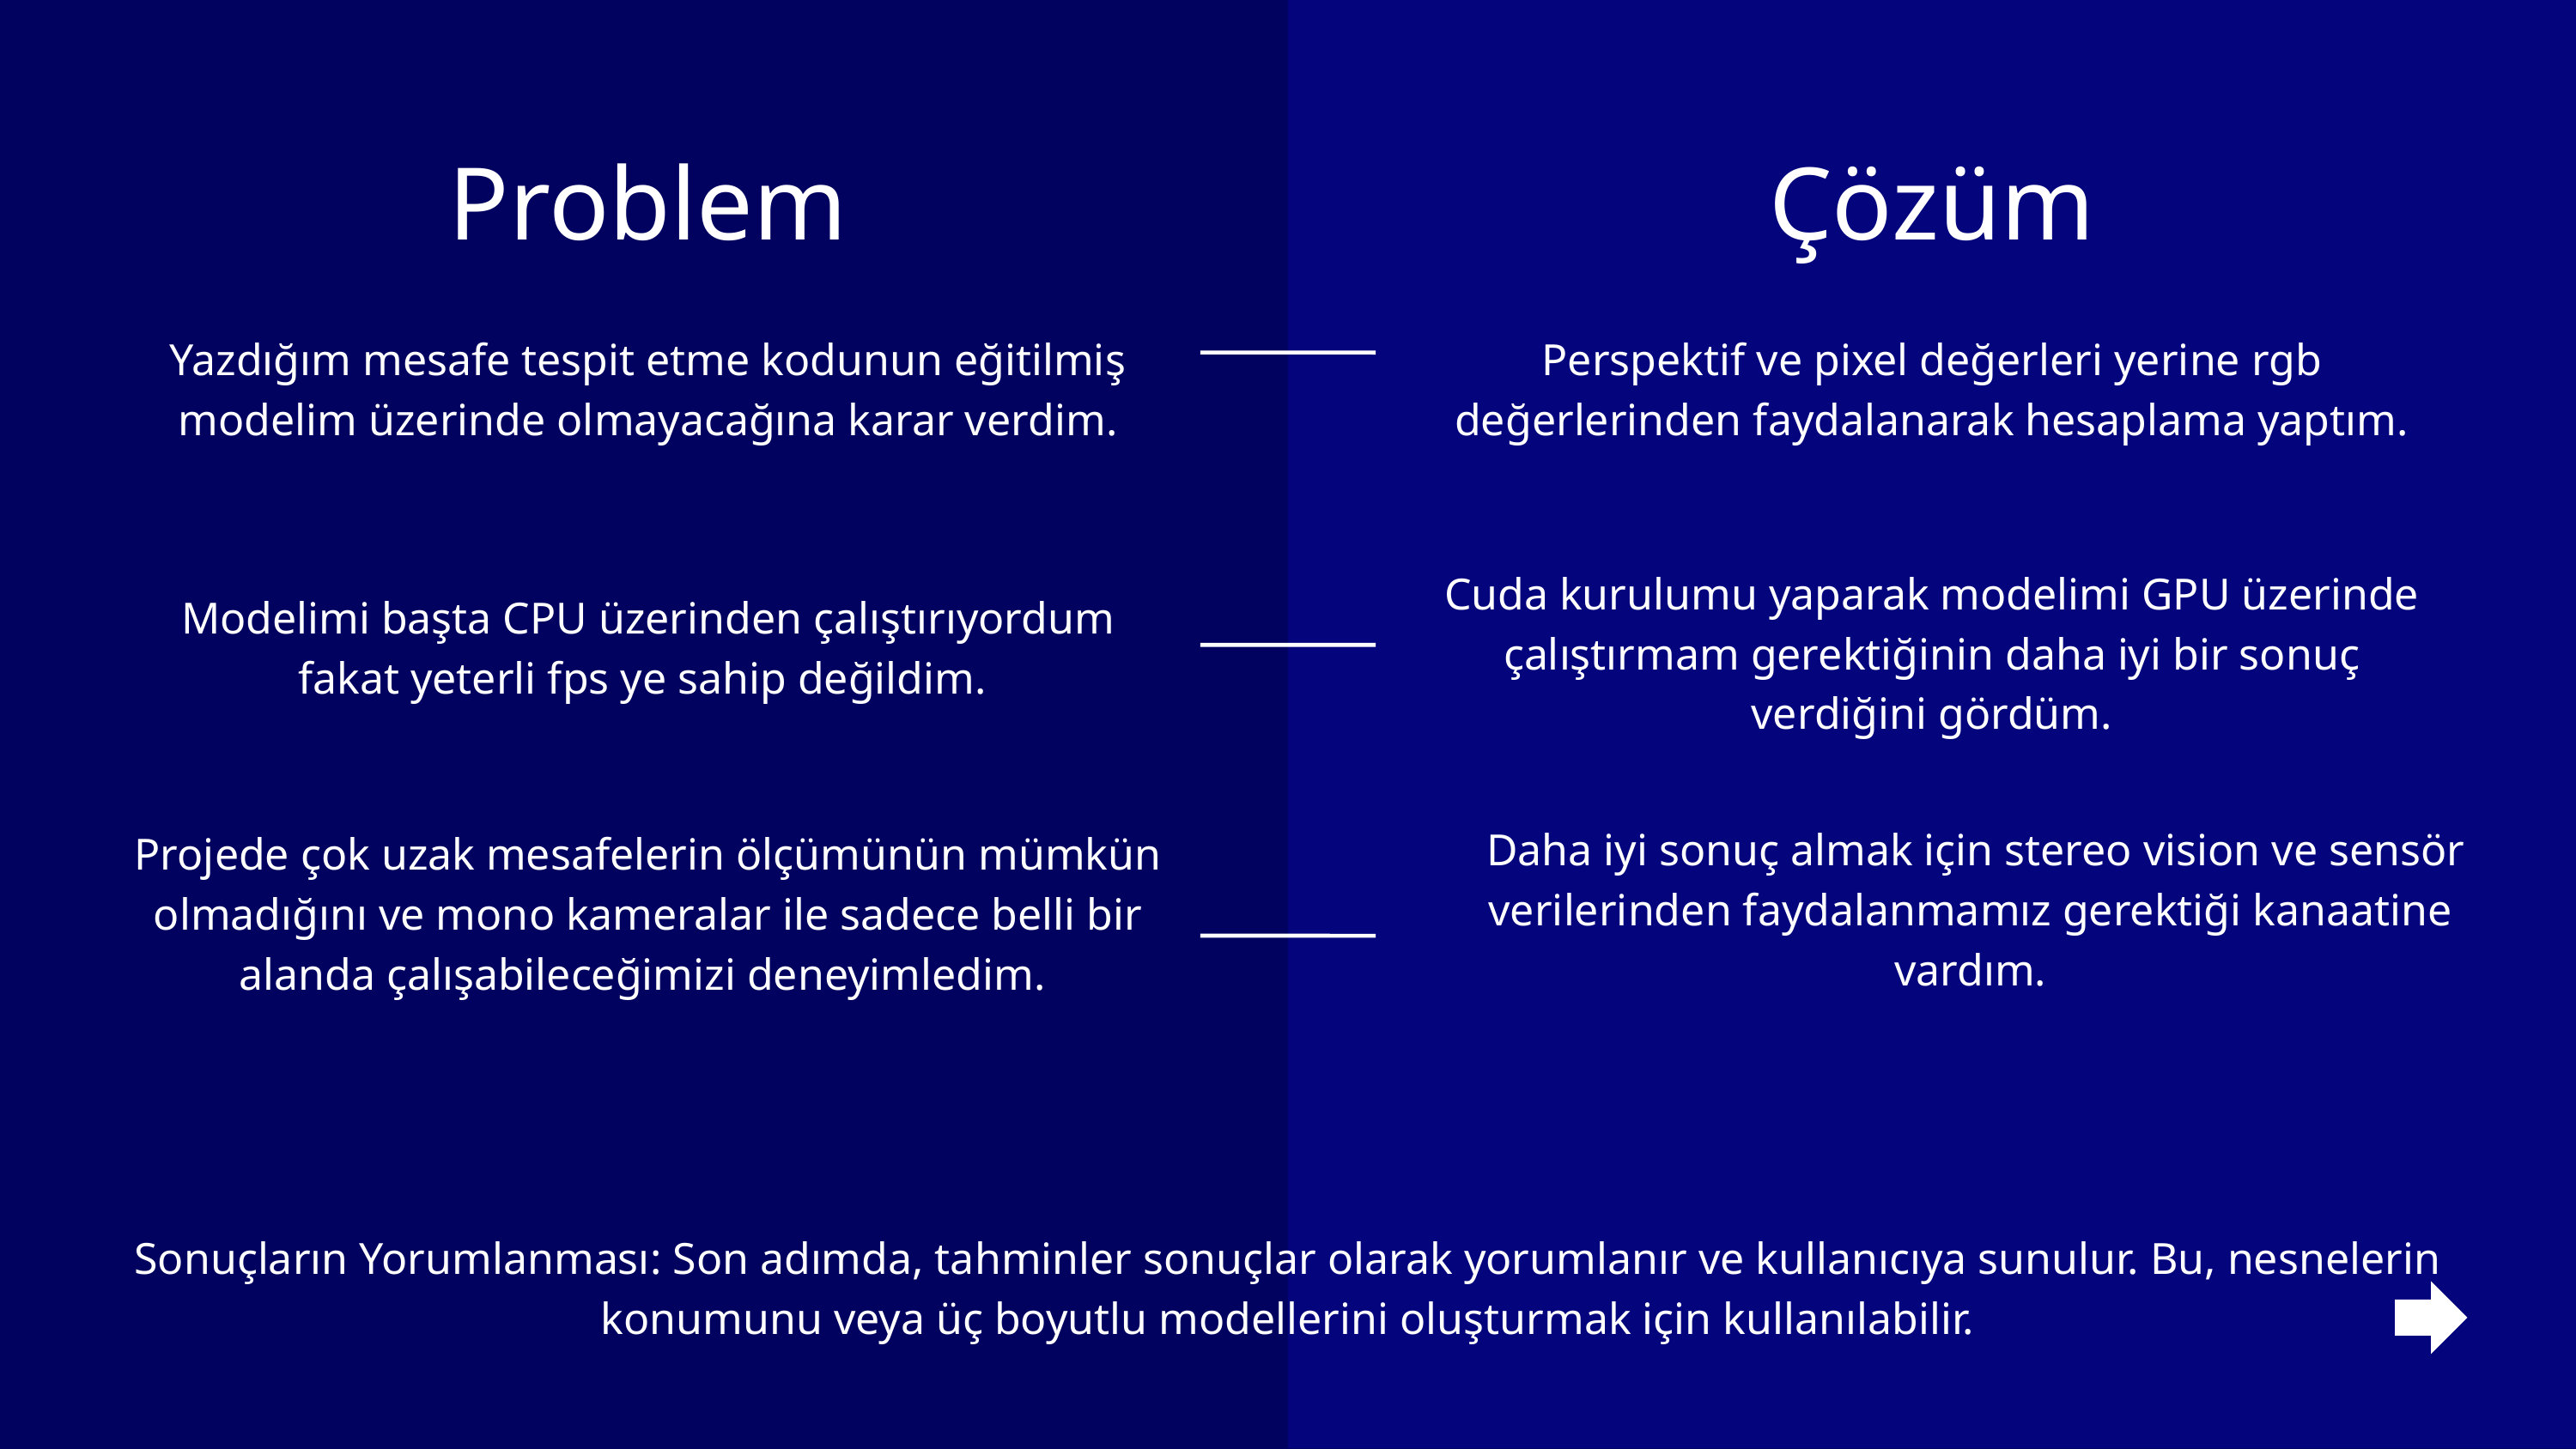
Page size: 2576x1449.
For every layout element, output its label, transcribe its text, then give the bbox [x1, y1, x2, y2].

text_box Problem [126, 156, 1170, 261]
text_box Modelimi başta CPU üzerinden çalıştırıyordum fakat yeterli fps ye sahip değildim. [126, 582, 1170, 703]
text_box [2394, 1281, 2468, 1355]
text_box Sonuçların Yorumlanması: Son adımda, tahminler sonuçlar olarak yorumlanır ve kullanıcıya sunulur. Bu, nesnelerin konumunu veya üç boyutlu modellerini oluşturmak için kullanılabilir. [83, 1222, 1283, 1343]
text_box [1287, 0, 2576, 1449]
text_box Projede çok uzak mesafelerin ölçümünün mümkün olmadığını ve mono kameralar ile sadece belli bir alanda çalışabileceğimizi deneyimledim. [126, 818, 1170, 999]
text_box Yazdığım mesafe tespit etme kodunun eğitilmiş modelim üzerinde olmayacağına karar verdim. [126, 324, 1170, 445]
